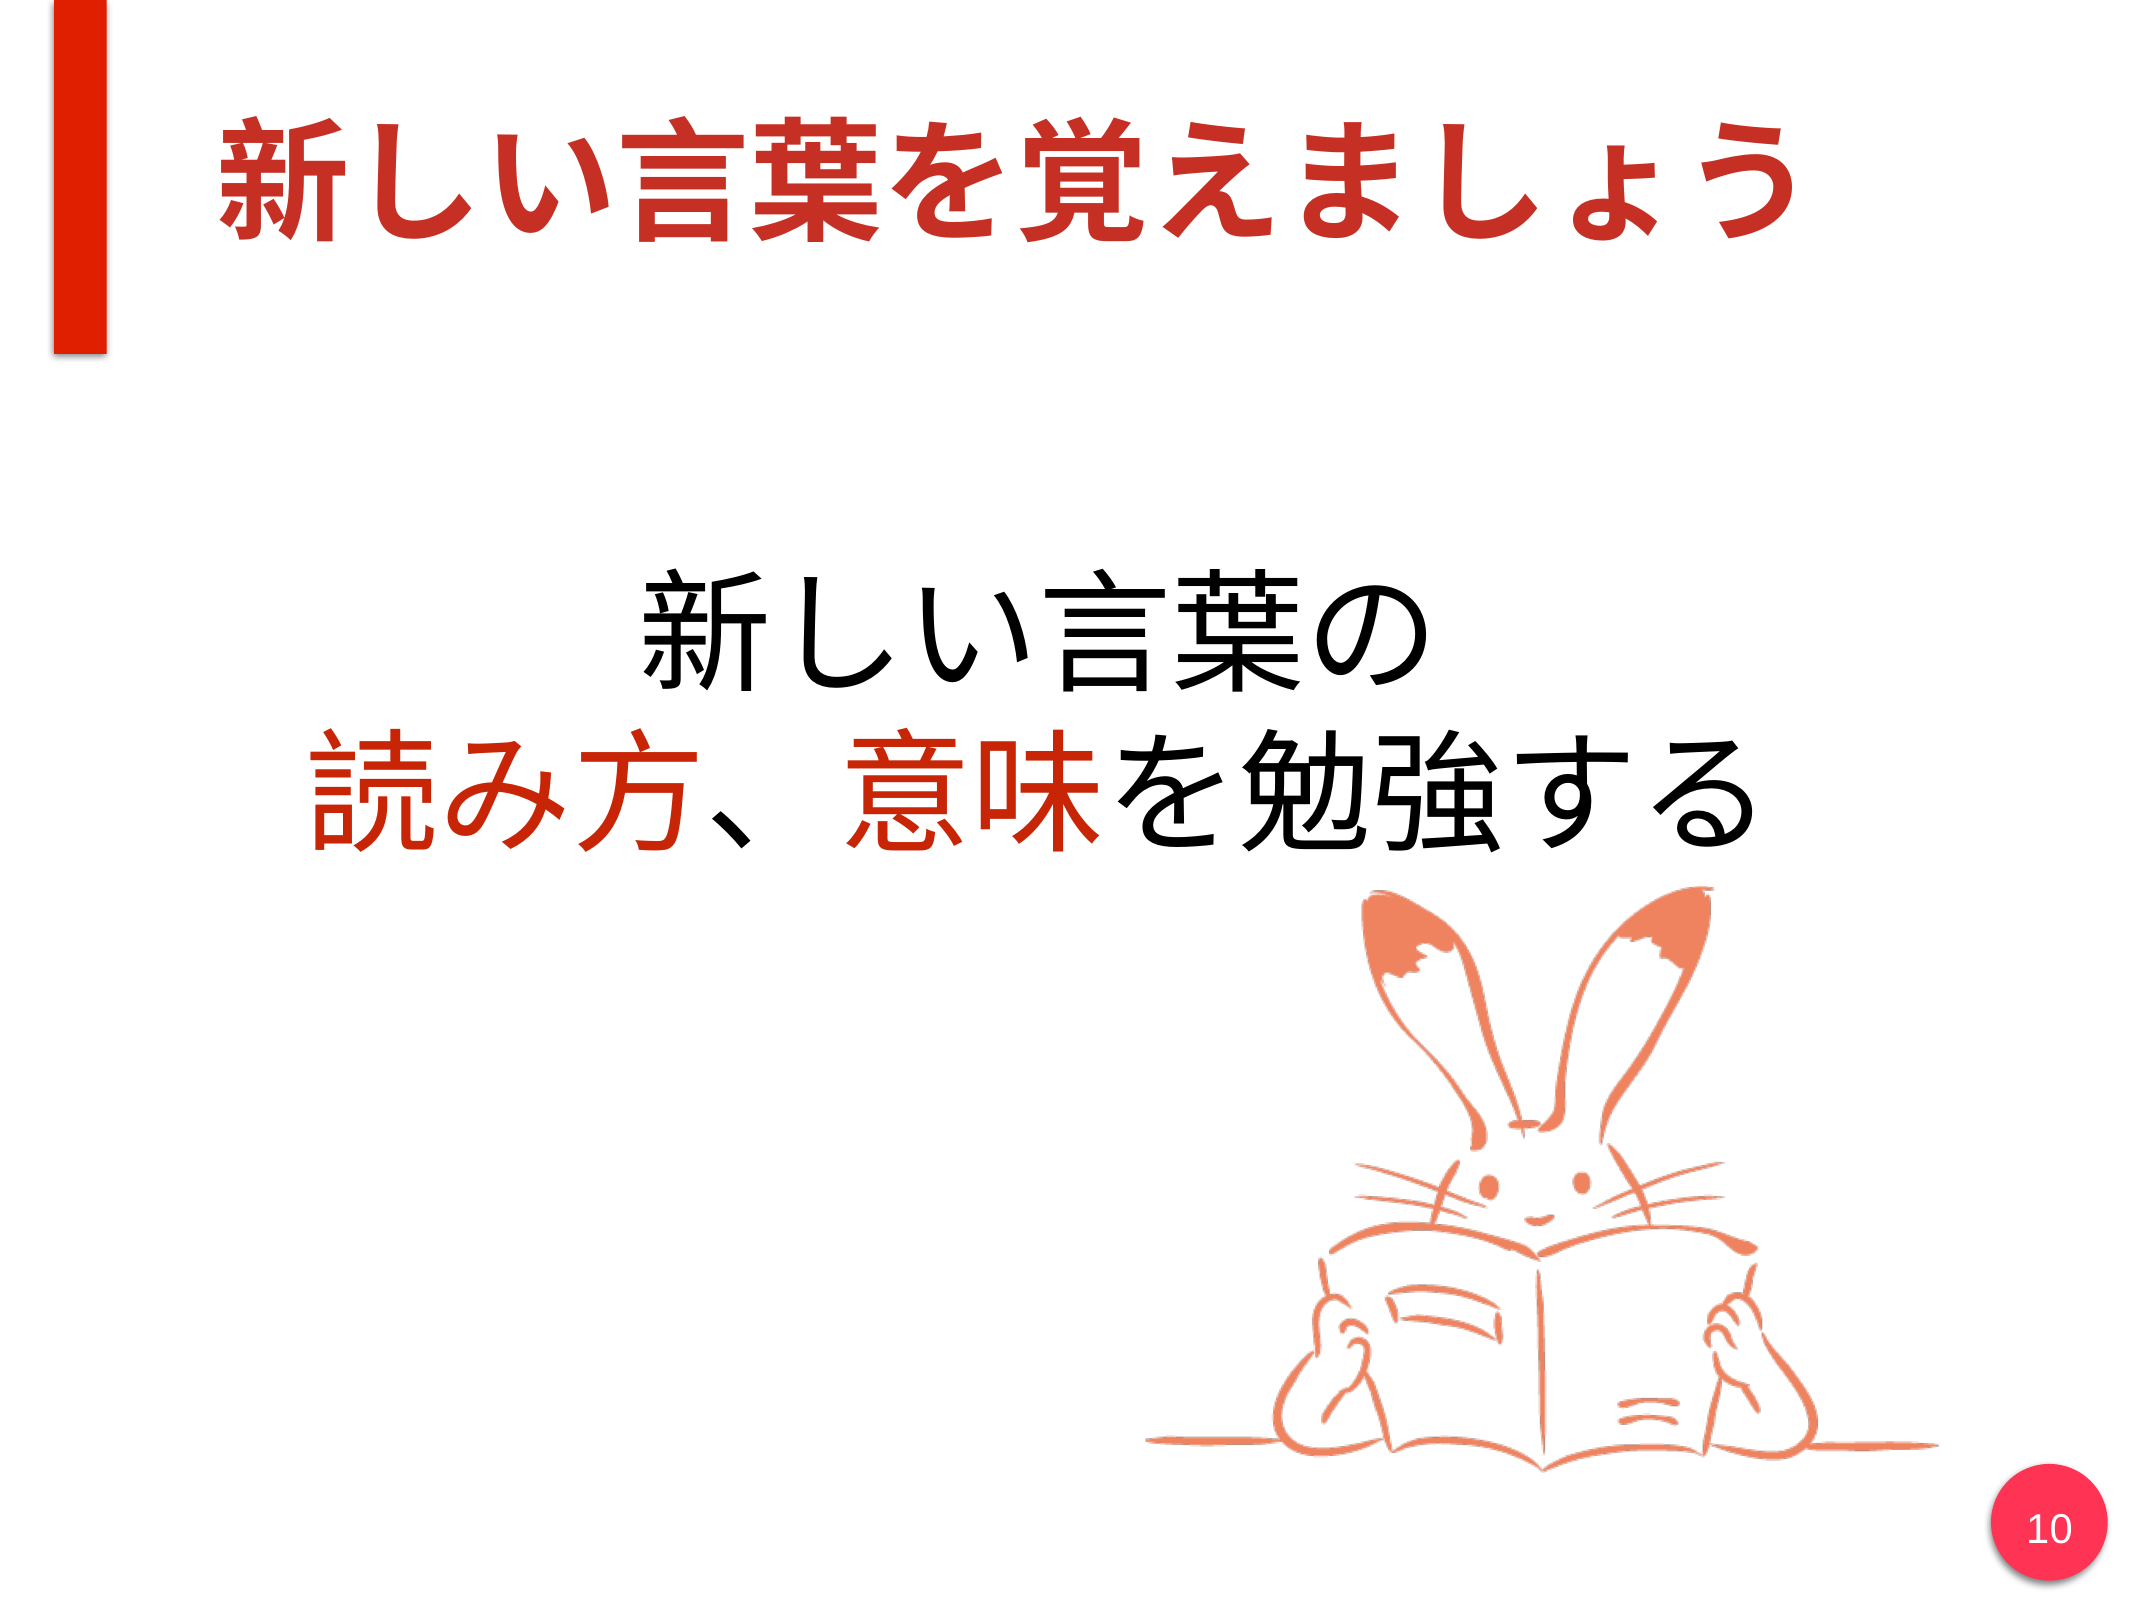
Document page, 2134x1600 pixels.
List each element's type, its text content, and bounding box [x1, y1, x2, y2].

text_box 新しい言葉の 読み方、意味を勉強する [227, 452, 1851, 965]
slide_number 10 [2012, 1493, 2087, 1600]
picture [1145, 886, 1940, 1473]
title 新しい言葉を覚えましょう [208, 18, 2030, 336]
